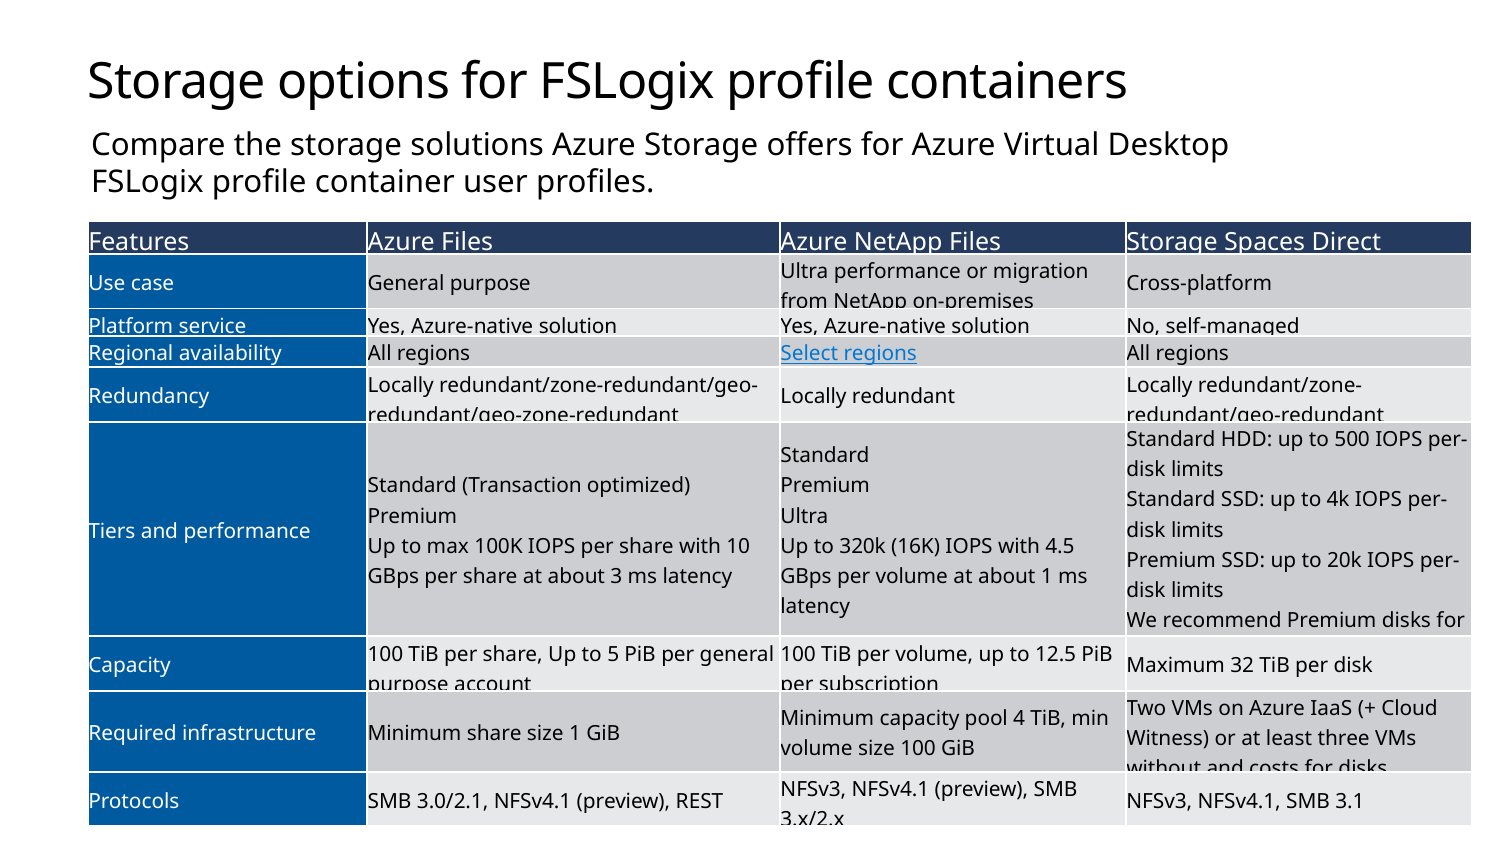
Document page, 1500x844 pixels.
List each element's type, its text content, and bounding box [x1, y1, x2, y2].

table_cell Standard HDD: up to 500 IOPS per-disk limits Standard SSD: up to 4k IOPS per-disk limits Premium SSD: up to 20k IOPS per-disk limits We recommend Premium disks for Storage Spaces Direct [1127, 423, 1471, 635]
table_cell Platform service [89, 309, 366, 335]
table_cell All regions [368, 337, 779, 366]
table_cell No, self-managed [1127, 309, 1471, 335]
table_cell Redundancy [89, 368, 366, 421]
table_cell Maximum 32 TiB per disk [1127, 637, 1471, 690]
table_cell 100 TiB per volume, up to 12.5 PiB per subscription [781, 637, 1125, 690]
table_cell Yes, Azure-native solution [368, 309, 779, 335]
table_cell 100 TiB per share, Up to 5 PiB per general purpose account [368, 637, 779, 690]
table_cell Locally redundant/zone-redundant/geo-redundant/geo-zone-redundant [368, 368, 779, 421]
table_header Features [89, 222, 366, 253]
table_header Storage Spaces Direct [1127, 222, 1471, 253]
table_cell NFSv3, NFSv4.1, SMB 3.1 [1127, 773, 1471, 825]
table_cell Minimum capacity pool 4 TiB, min volume size 100 GiB [781, 692, 1125, 771]
table_cell General purpose [368, 255, 779, 308]
table_cell Minimum share size 1 GiB [368, 692, 779, 771]
table_cell Locally redundant [781, 368, 1125, 421]
title Storage options for FSLogix profile containers [87, 40, 1479, 90]
table_cell NFSv3, NFSv4.1 (preview), SMB 3.x/2.x [781, 773, 1125, 825]
table_cell Select regions [781, 337, 1125, 366]
table_header Azure NetApp Files [781, 222, 1125, 253]
table_cell Ultra performance or migration from NetApp on-premises [781, 255, 1125, 308]
table_cell SMB 3.0/2.1, NFSv4.1 (preview), REST [368, 773, 779, 825]
table_cell Standard Premium Ultra Up to 320k (16K) IOPS with 4.5 GBps per volume at about 1 ms latency [781, 423, 1125, 635]
text_box Compare the storage solutions Azure Storage offers for Azure Virtual Desktop FSLogix profile container user profiles. [76, 116, 1332, 206]
table_cell Two VMs on Azure IaaS (+ Cloud Witness) or at least three VMs without and costs for disks [1127, 692, 1471, 771]
table_cell Cross-platform [1127, 255, 1471, 308]
table_cell Required infrastructure [89, 692, 366, 771]
table_cell Standard (Transaction optimized) Premium Up to max 100K IOPS per share with 10 GBps per share at about 3 ms latency [368, 423, 779, 635]
table_cell Yes, Azure-native solution [781, 309, 1125, 335]
table_cell Capacity [89, 637, 366, 690]
table_cell Protocols [89, 773, 366, 825]
table_header Azure Files [368, 222, 779, 253]
table_cell All regions [1127, 337, 1471, 366]
table_cell Use case [89, 255, 366, 308]
table_cell Regional availability [89, 337, 366, 366]
table_cell Tiers and performance [89, 423, 366, 635]
table_cell Locally redundant/zone-redundant/geo-redundant [1127, 368, 1471, 421]
